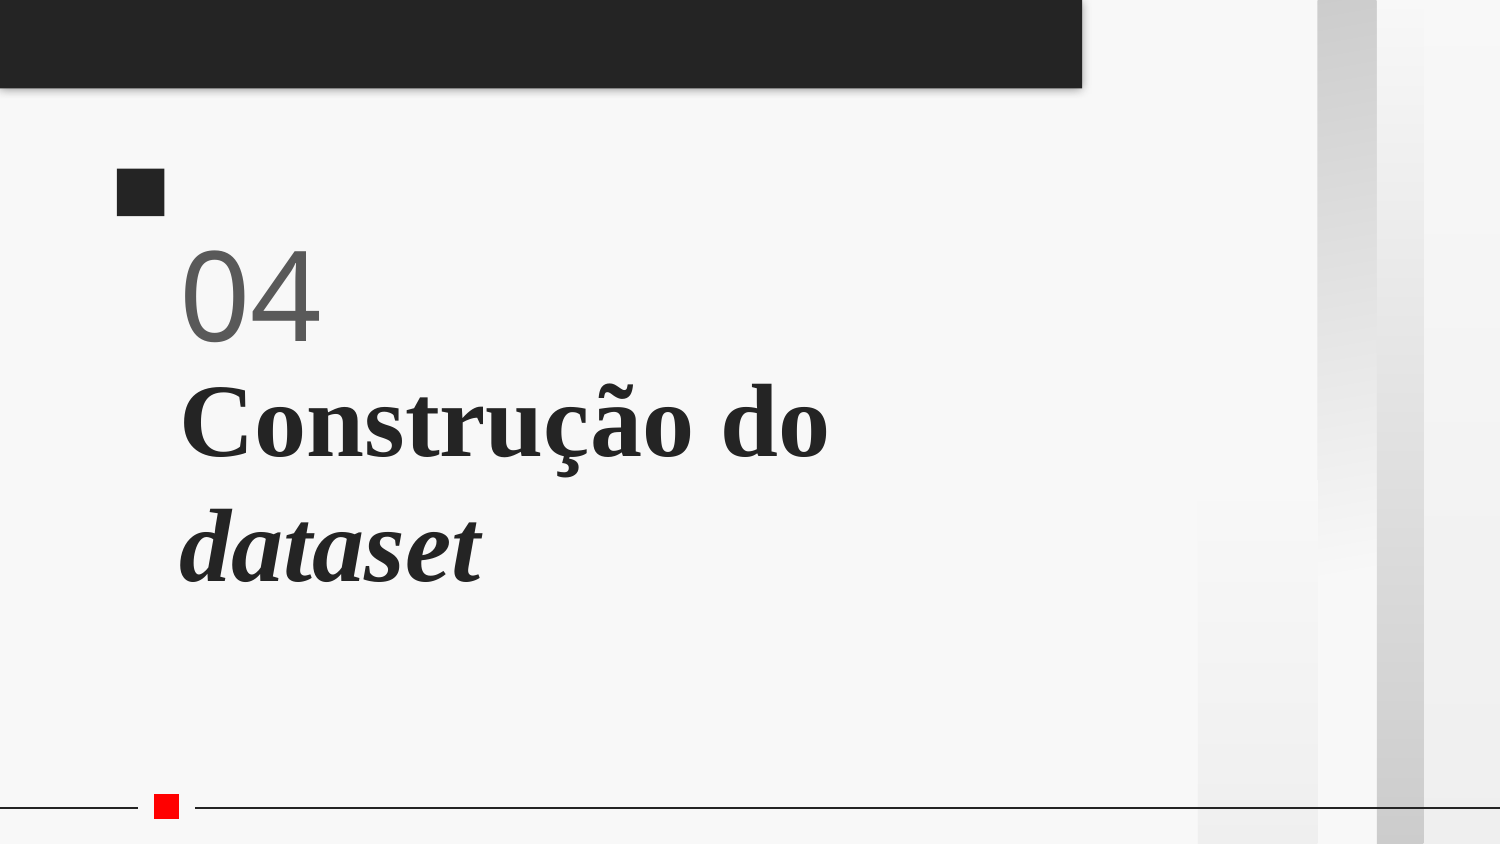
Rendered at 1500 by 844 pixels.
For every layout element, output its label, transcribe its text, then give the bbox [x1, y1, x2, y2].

text_box [116, 168, 165, 217]
title 04 [164, 216, 362, 367]
title Construção do dataset [164, 353, 926, 602]
